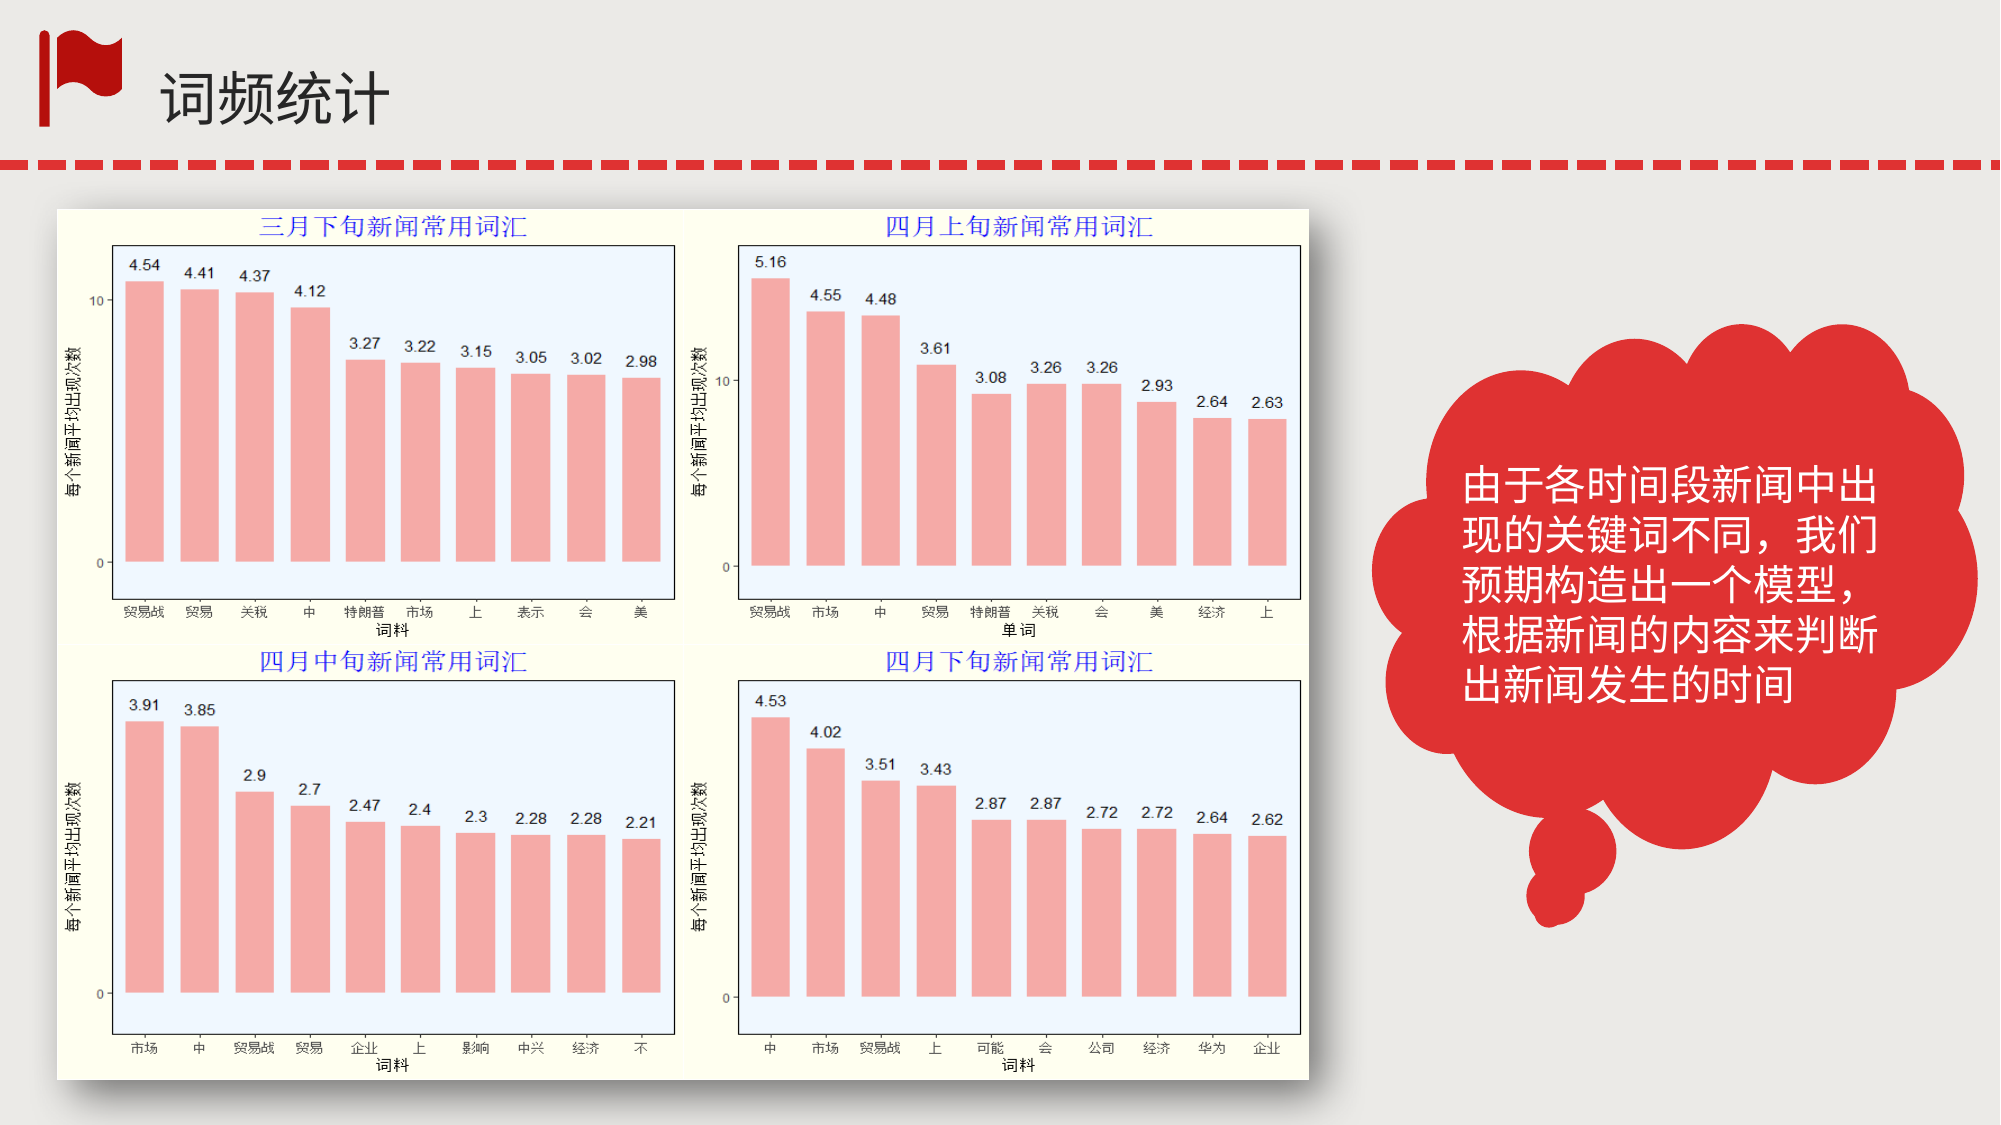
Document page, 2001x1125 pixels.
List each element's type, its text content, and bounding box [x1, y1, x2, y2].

text_box 由于各时间段新闻中出现的关键词不同，我们预期构造出一个模型，根据新闻的内容来判断出新闻发生的时间 [1446, 451, 1904, 716]
text_box [1370, 323, 1979, 929]
picture [57, 209, 1309, 1080]
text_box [39, 30, 873, 141]
